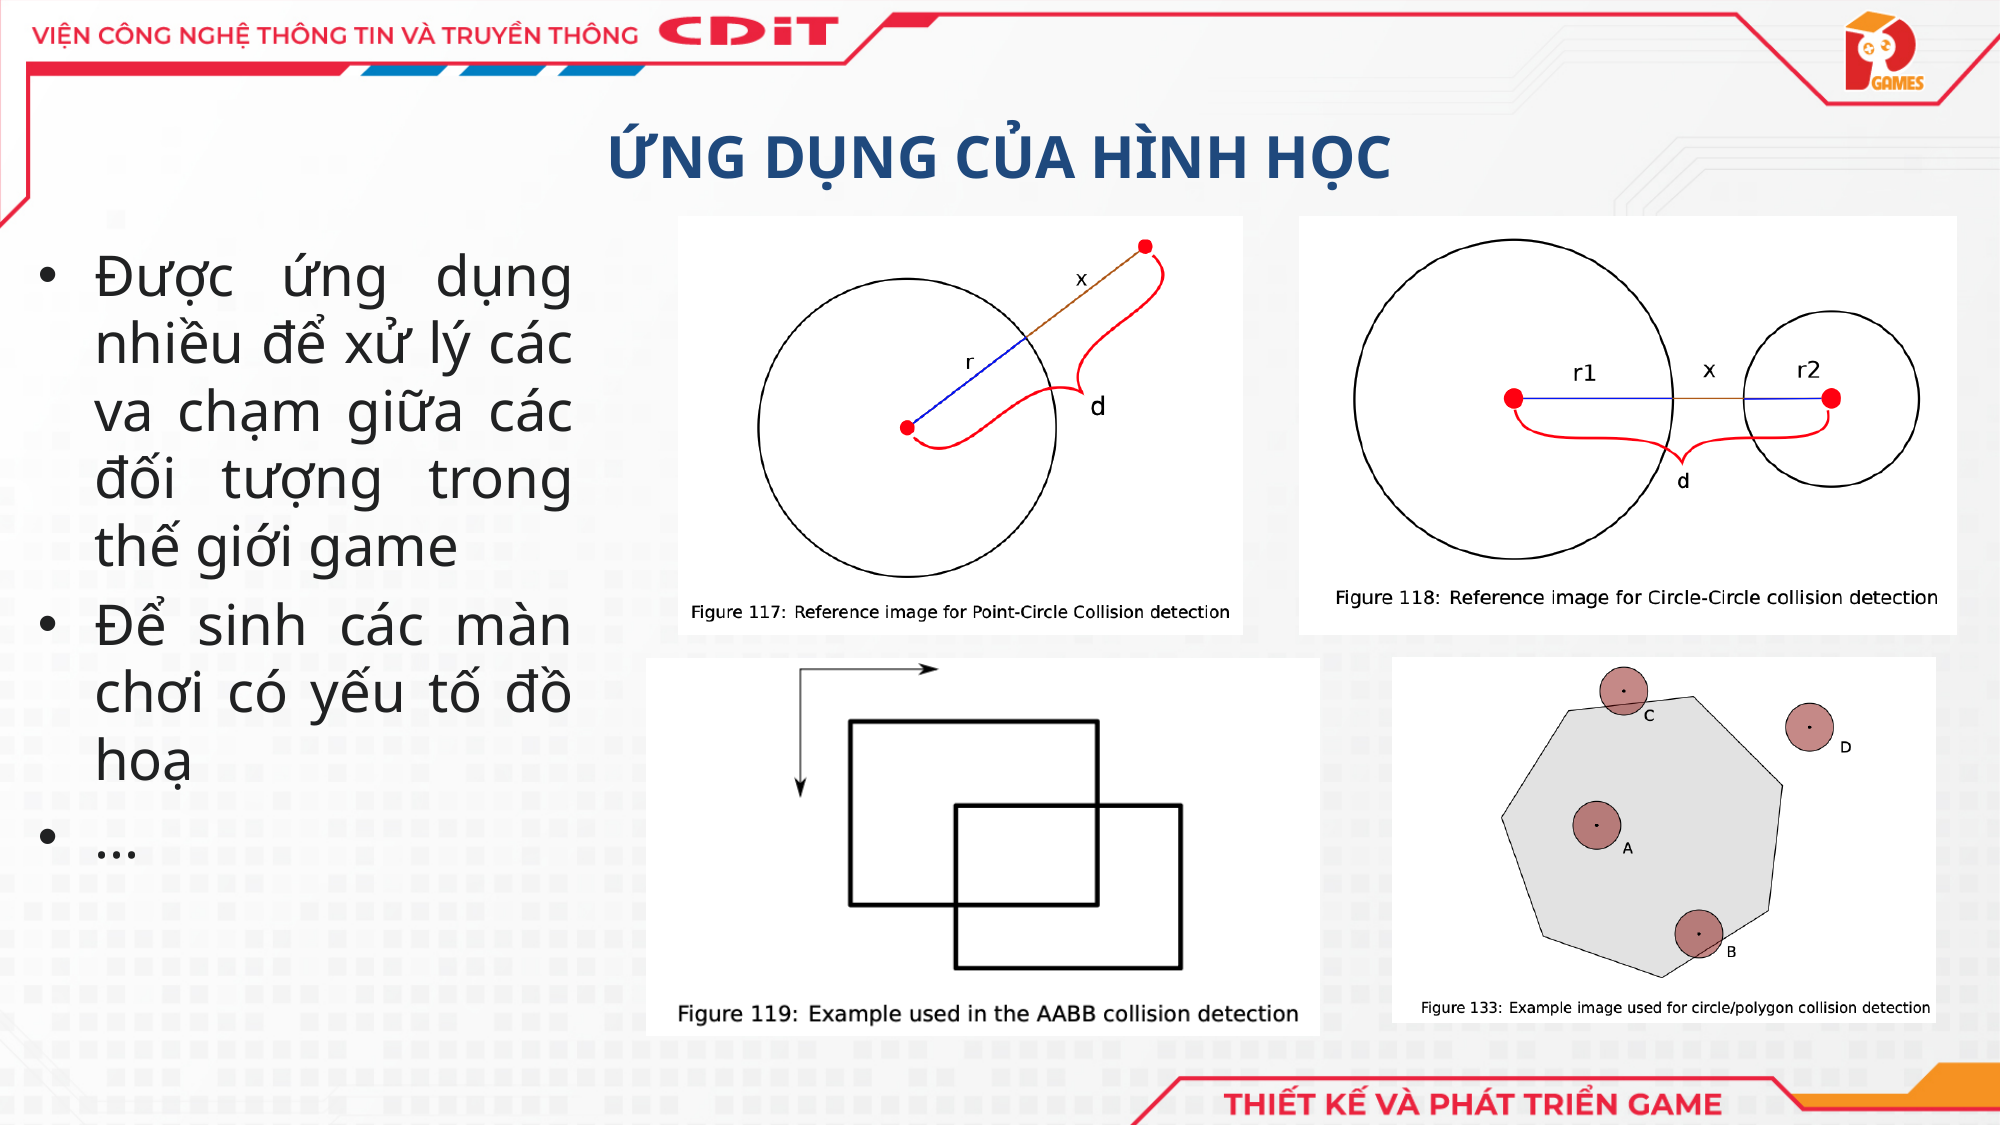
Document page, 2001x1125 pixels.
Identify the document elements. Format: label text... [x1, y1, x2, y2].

list Được ứng dụng nhiều để xử lý các va chạm giữa các đối tượng trong thế giới game Để sinh các màn chơi có yếu tố đồ hoạ ... [22, 232, 589, 1083]
title ỨNG DỤNG CỦA HÌNH HỌC [350, 78, 1650, 233]
picture [0, 0, 2000, 1125]
